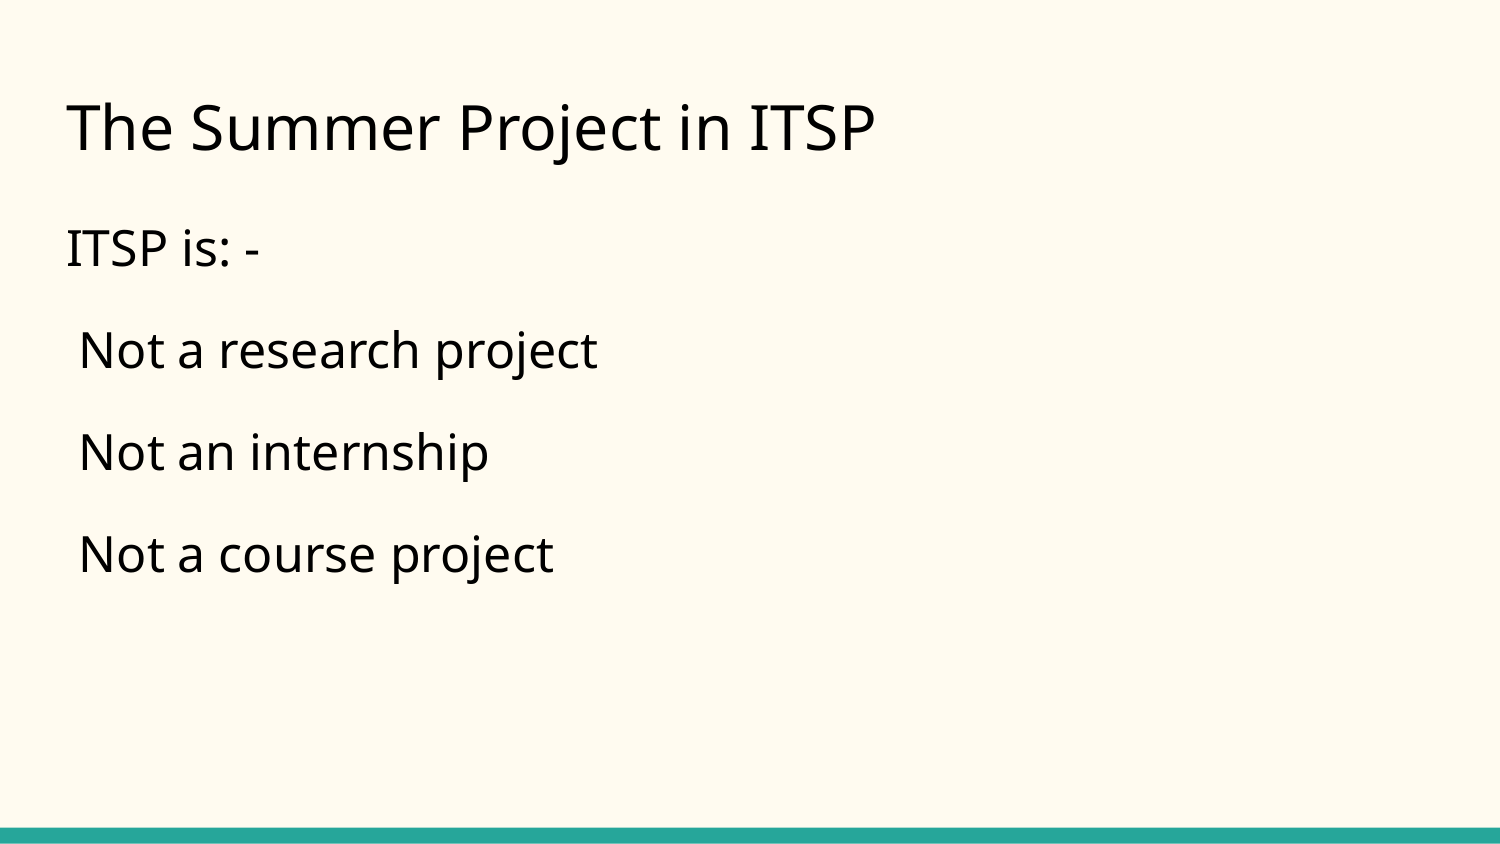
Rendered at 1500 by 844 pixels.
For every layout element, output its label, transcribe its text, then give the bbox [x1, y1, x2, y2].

title The Summer Project in ITSP [51, 72, 1449, 174]
list ITSP is: - Not a research project Not an internship Not a course project [51, 192, 1449, 750]
